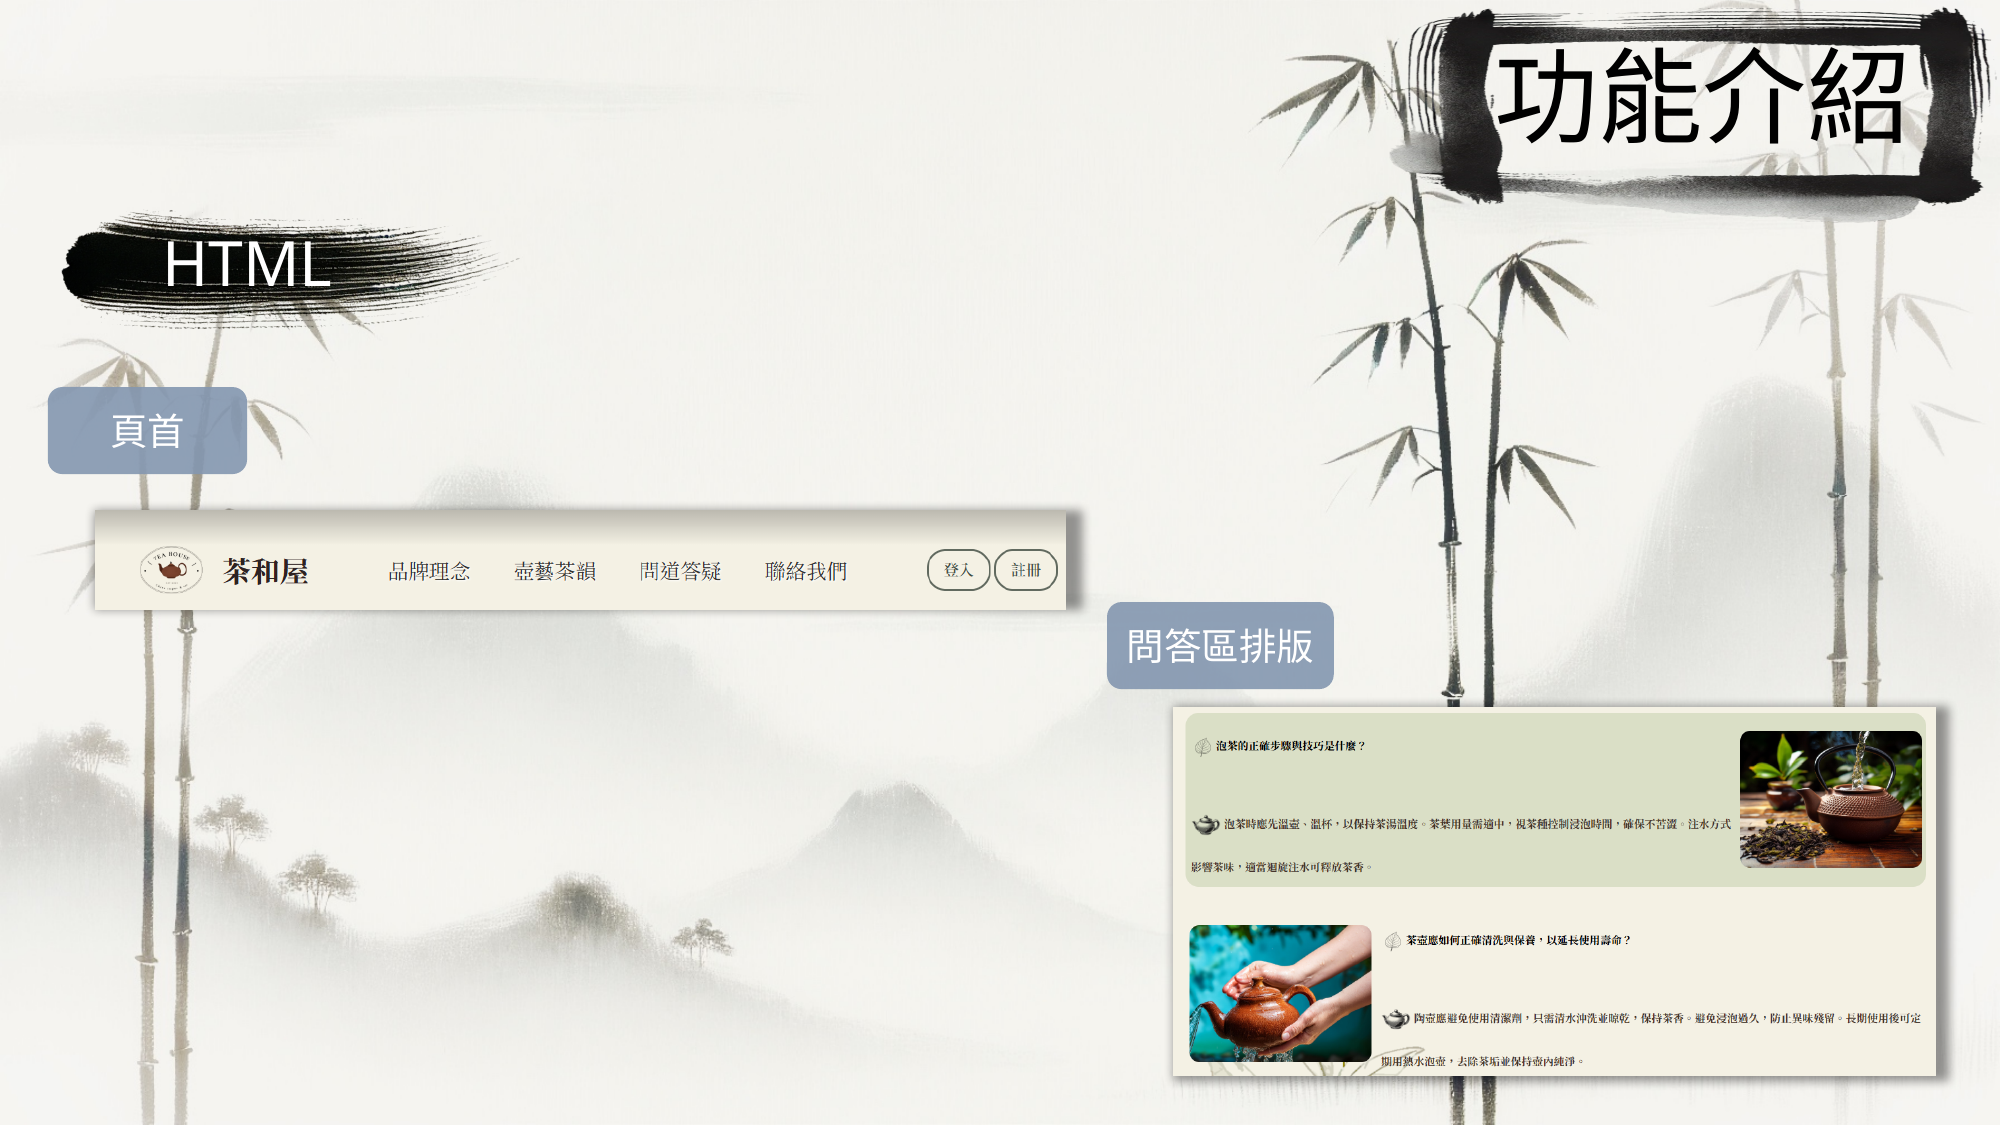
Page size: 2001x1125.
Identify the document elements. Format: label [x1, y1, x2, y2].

text_box [1373, 0, 2000, 235]
text_box [43, 48, 498, 501]
picture [0, 0, 2001, 1125]
